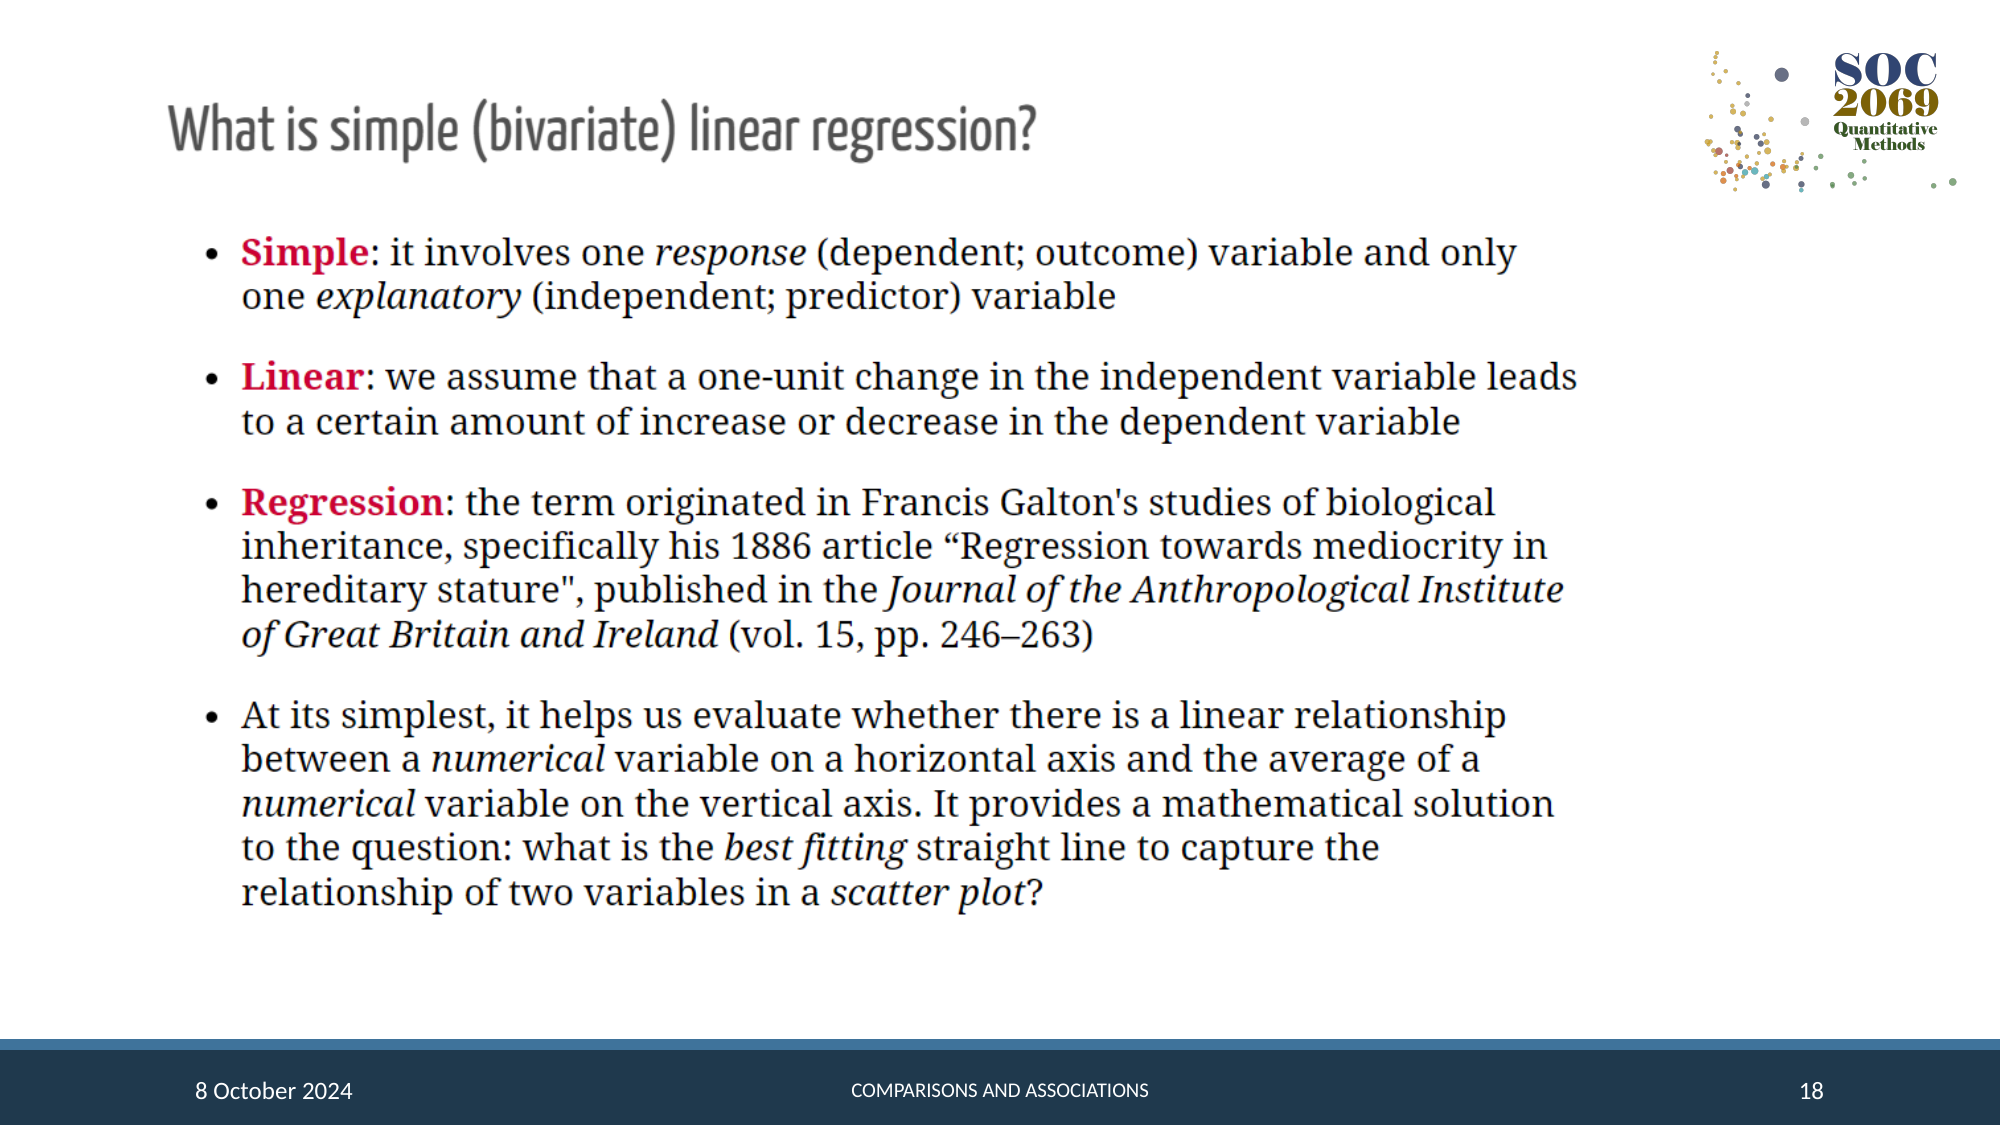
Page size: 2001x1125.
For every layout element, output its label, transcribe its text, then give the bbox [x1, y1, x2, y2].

picture [153, 86, 1616, 954]
footer Comparisons and Associations [604, 1059, 1396, 1120]
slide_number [180, 1059, 586, 1120]
picture [1695, 46, 1965, 197]
slide_number 18 [1624, 1059, 1840, 1120]
